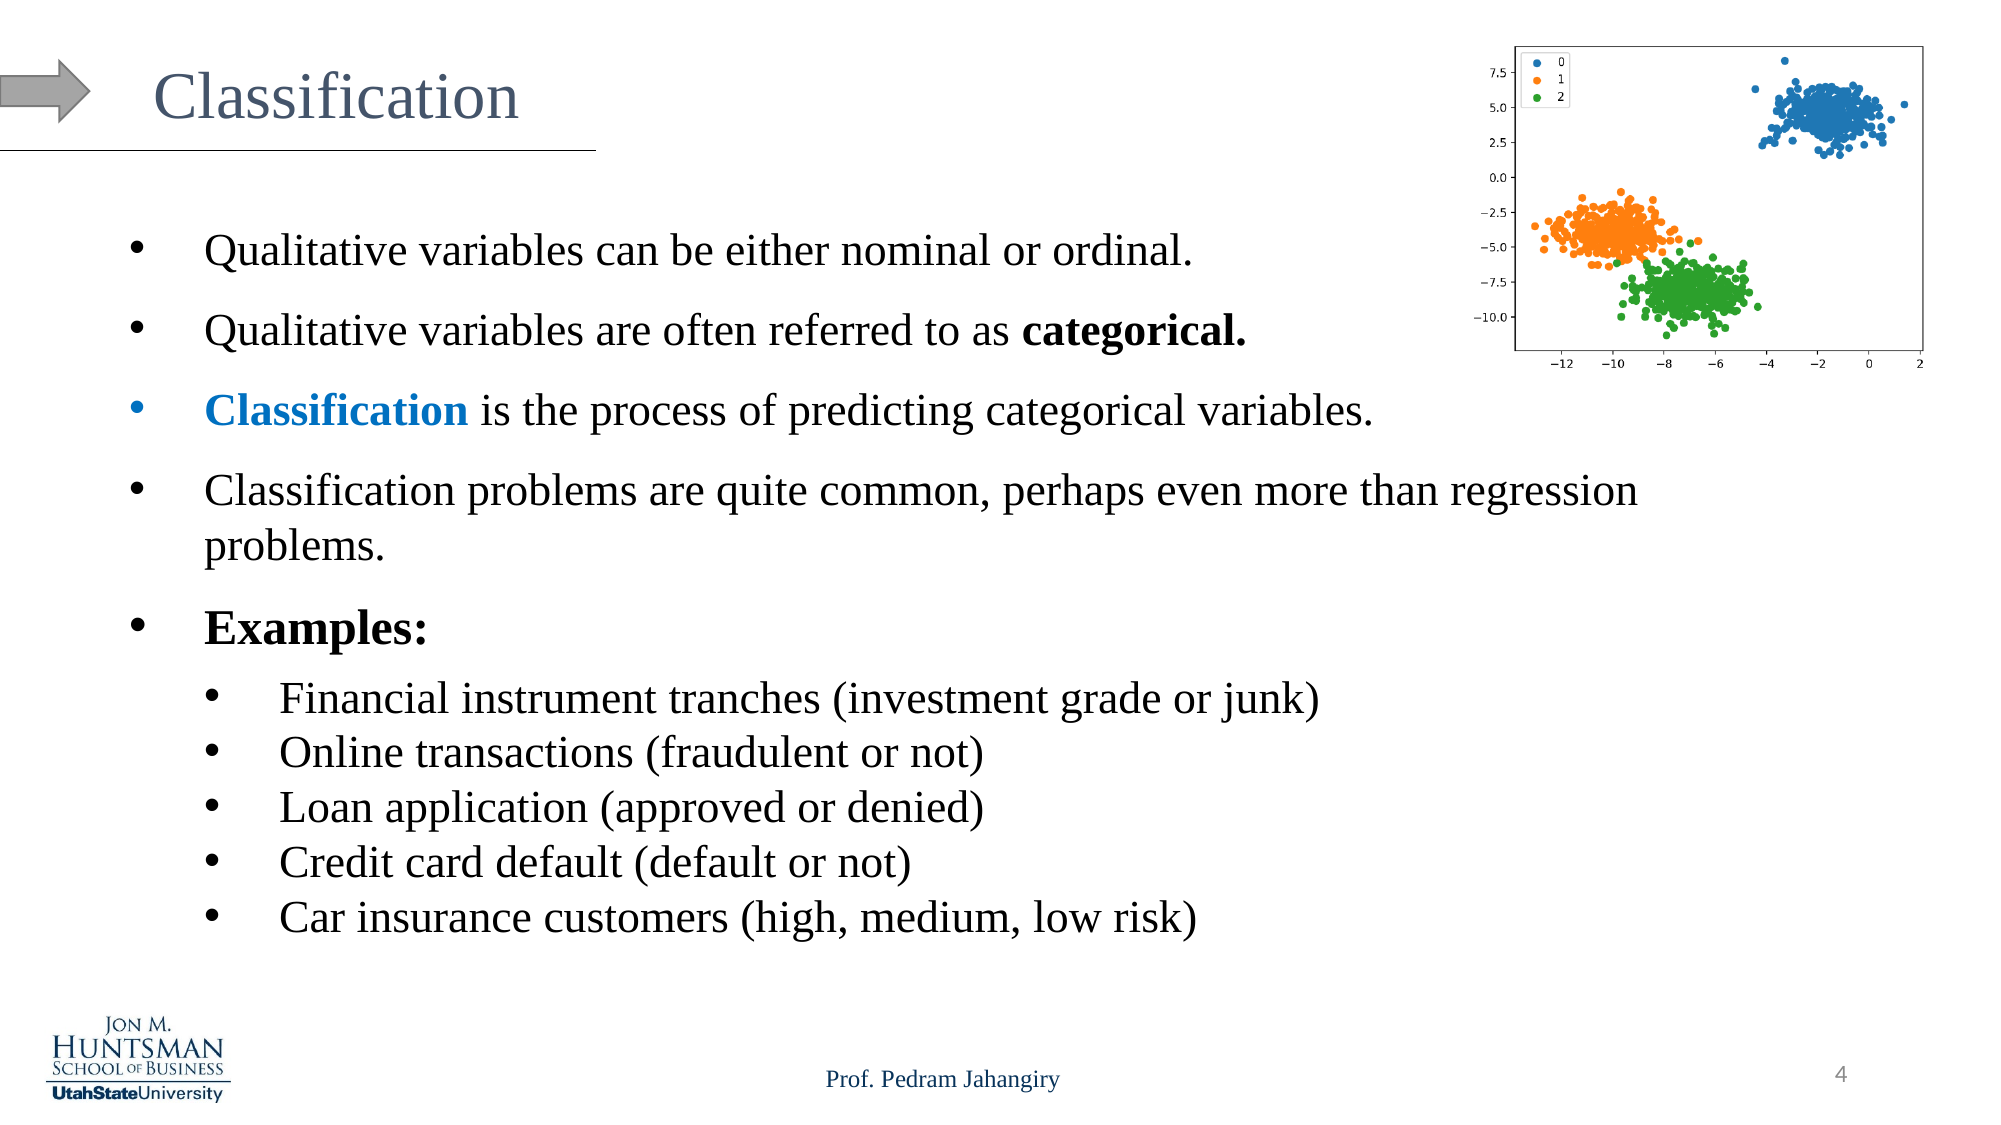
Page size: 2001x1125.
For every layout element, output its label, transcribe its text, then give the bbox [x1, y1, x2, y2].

text_box Qualitative variables can be either nominal or ordinal. Qualitative variables are often referred to as categorical. Classification is the process of predicting categorical variables. Classification problems are quite common, perhaps even more than regression problems. Examples: Financial instrument tranches (investment grade or junk) Online transactions (fraudulent or not) Loan application (approved or denied) Credit card default (default or not) Car insurance customers (high, medium, low risk) [114, 212, 1820, 950]
text_box [0, 58, 91, 124]
picture [1449, 0, 1975, 394]
picture [44, 1009, 232, 1103]
slide_number 4 [1412, 1042, 1863, 1103]
text_box Classification [138, 17, 1392, 141]
